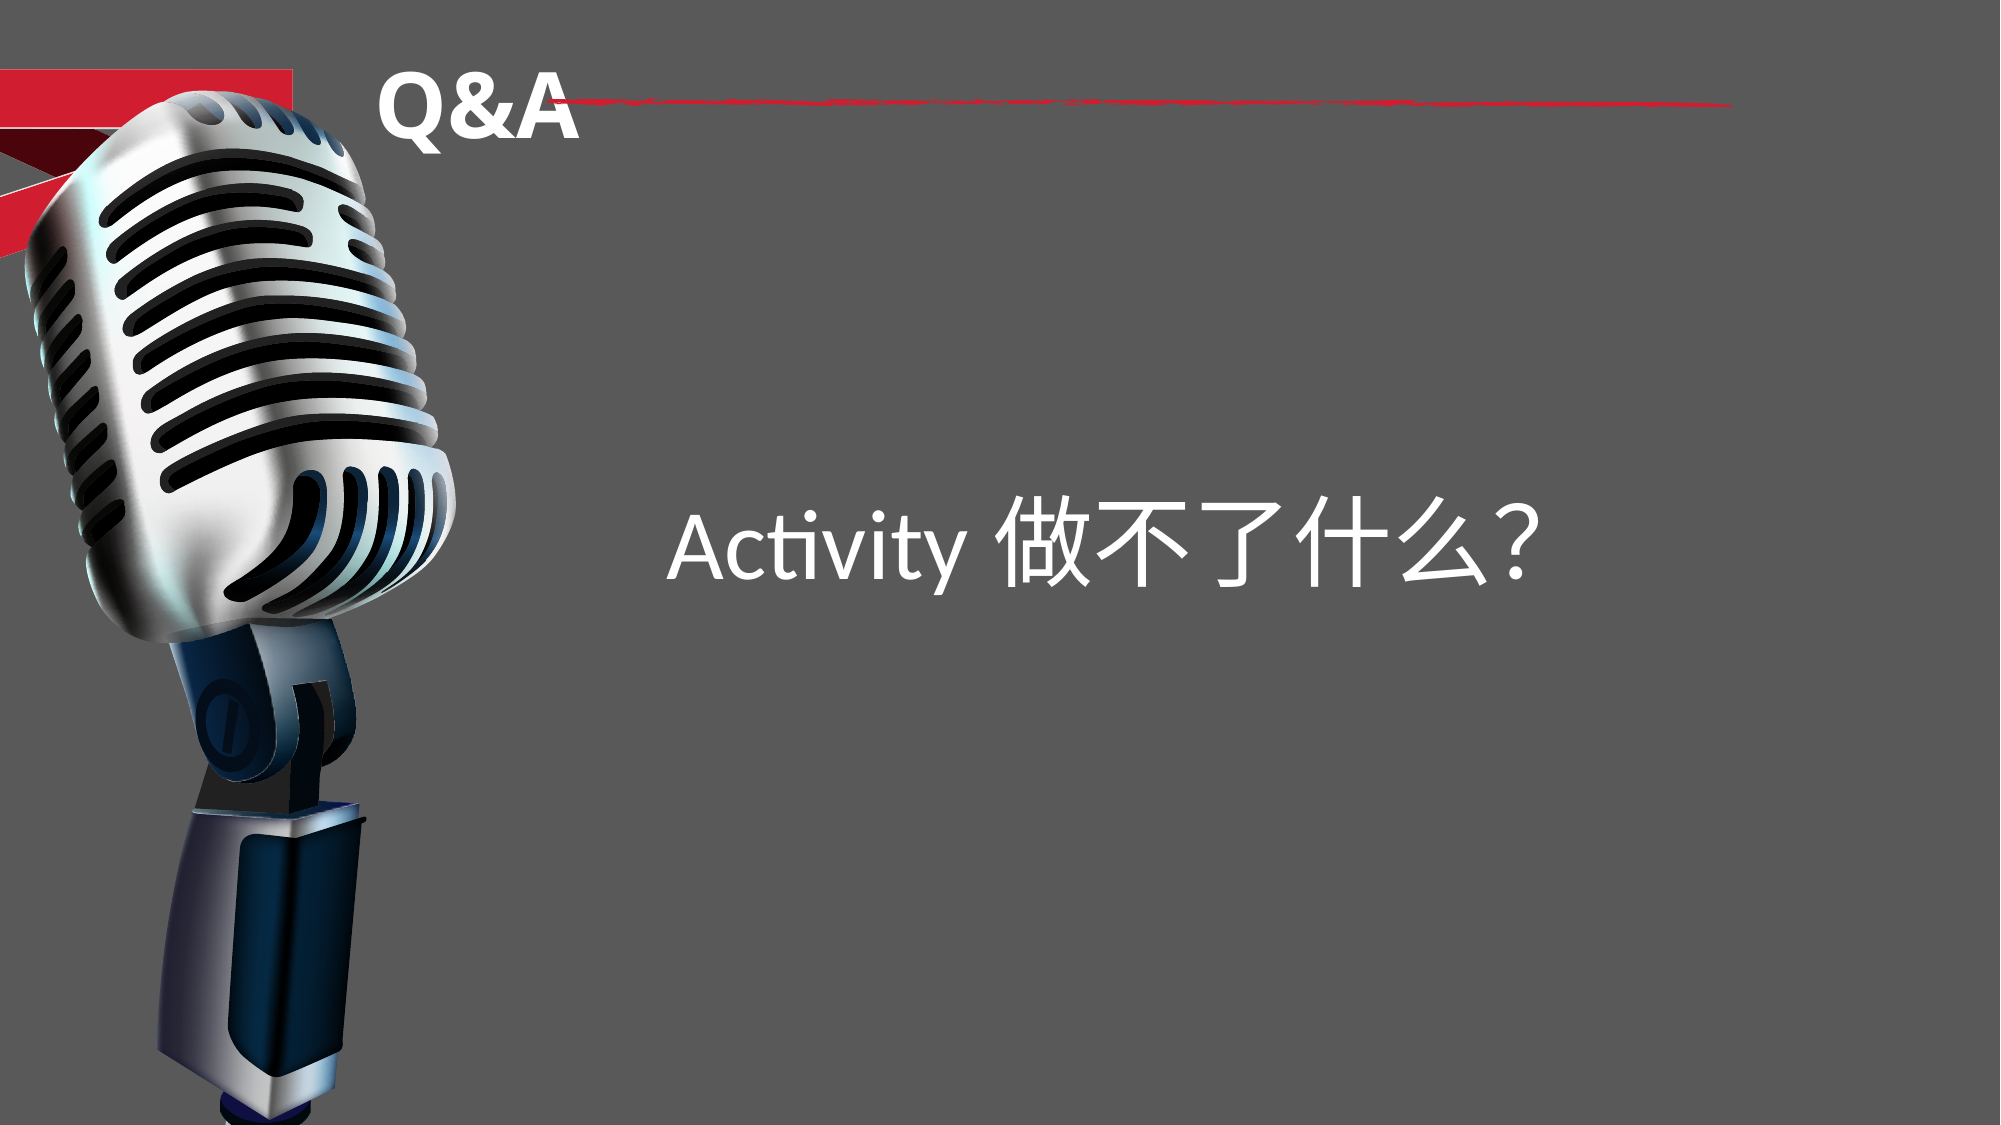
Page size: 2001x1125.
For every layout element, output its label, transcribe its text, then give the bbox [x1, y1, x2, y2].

text_box Activity做不了什么？ [651, 472, 2000, 607]
picture [0, 69, 502, 1125]
text_box [545, 98, 1733, 108]
text_box Q&A [360, 39, 1323, 164]
